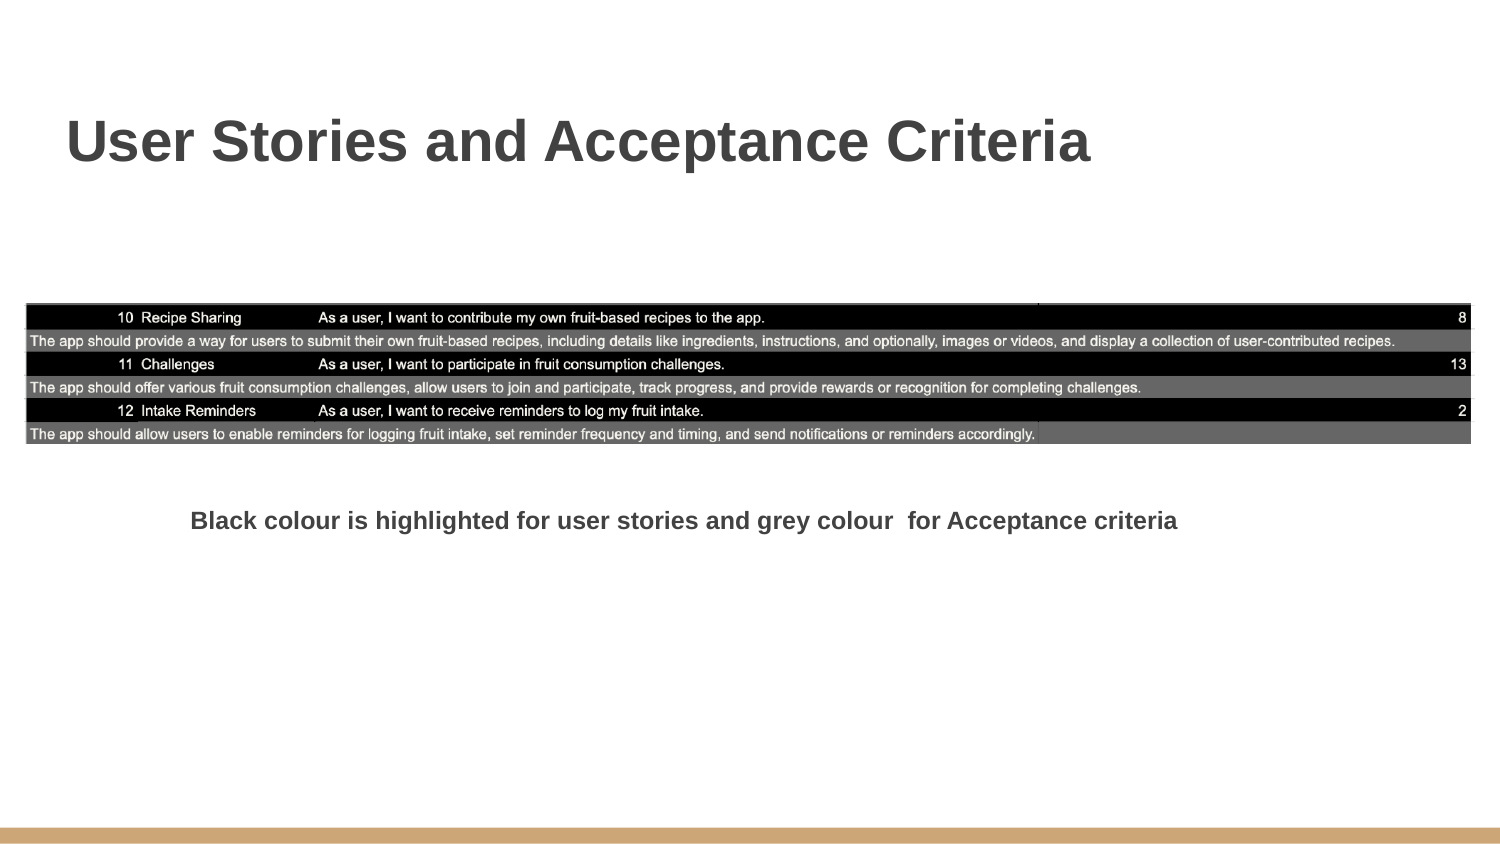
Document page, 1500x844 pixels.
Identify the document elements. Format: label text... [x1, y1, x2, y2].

picture [24, 303, 1476, 445]
text_box Black colour is highlighted for user stories and grey colour for Acceptance criteria [175, 489, 1247, 550]
title User Stories and Acceptance Criteria [51, 51, 1449, 189]
